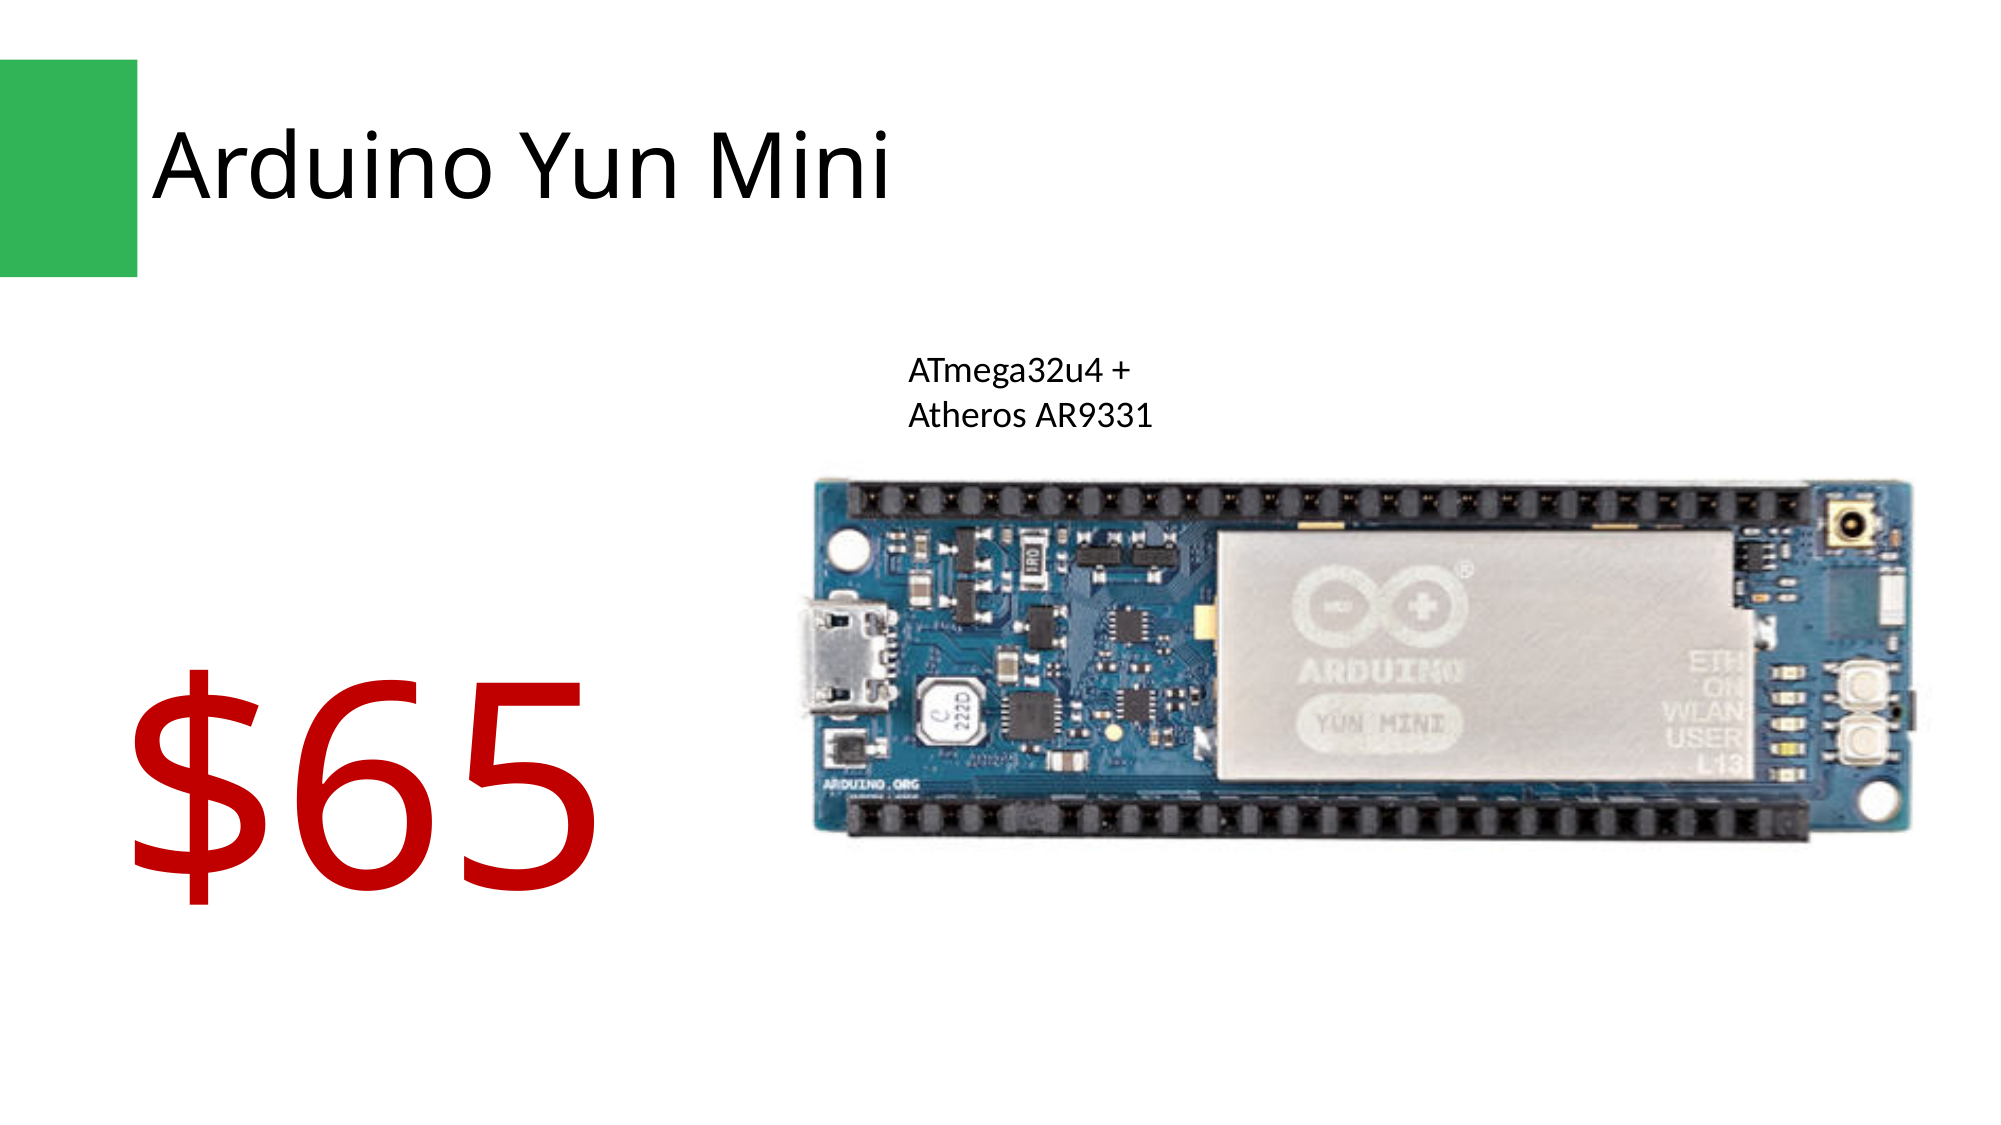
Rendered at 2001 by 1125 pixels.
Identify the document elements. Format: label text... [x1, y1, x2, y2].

text_box $65 [102, 594, 626, 954]
picture [728, 173, 2000, 1125]
title Arduino Yun Mini [137, 59, 1863, 278]
